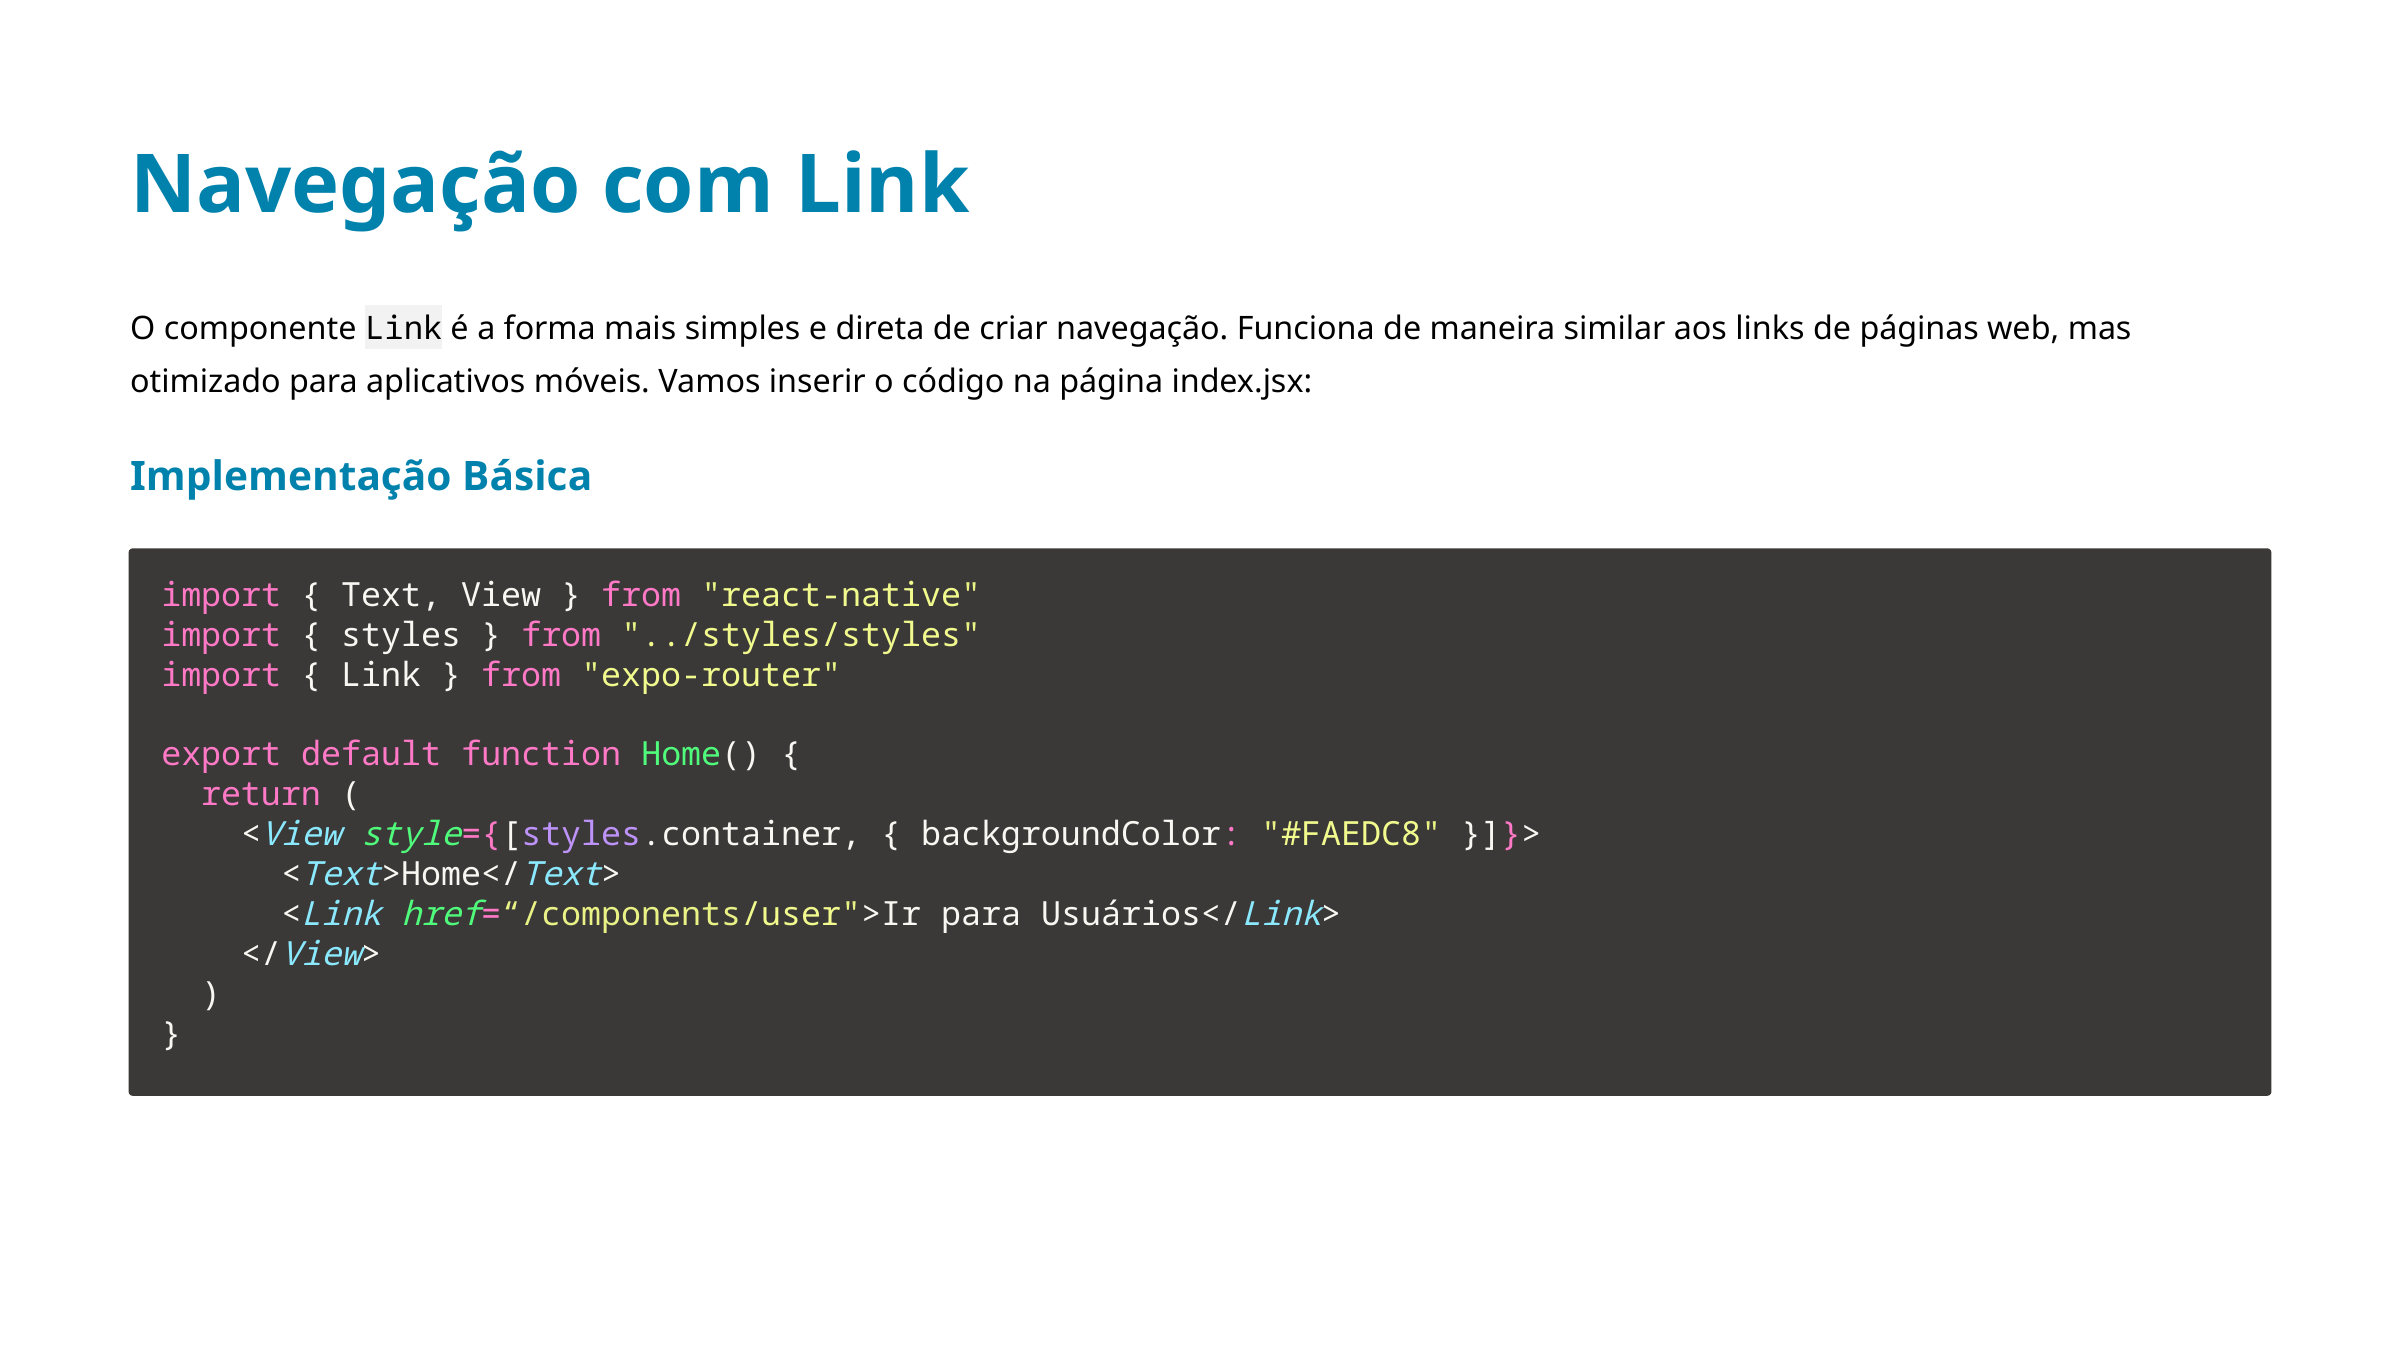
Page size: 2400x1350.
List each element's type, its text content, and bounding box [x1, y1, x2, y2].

text_box O componente Link é a forma mais simples e direta de criar navegação. Funciona de maneira similar aos links de páginas web, mas otimizado para aplicativos móveis. Vamos inserir o código na página index.jsx: [130, 294, 2270, 400]
text_box Navegação com Link [130, 127, 945, 230]
text_box Implementação Básica [130, 448, 566, 500]
text_box [128, 548, 2272, 1096]
text_box import { Text, View } from "react-native" import { styles } from "../styles/styles" import { Link } from "expo-router" export default function Home() { return ( <View style={[styles.container, { backgroundColor: "#FAEDC8" }]}> <Text>Home</Text> <Link href=“/components/user">Ir para Usuários</Link> </View> ) } [161, 572, 2239, 1096]
